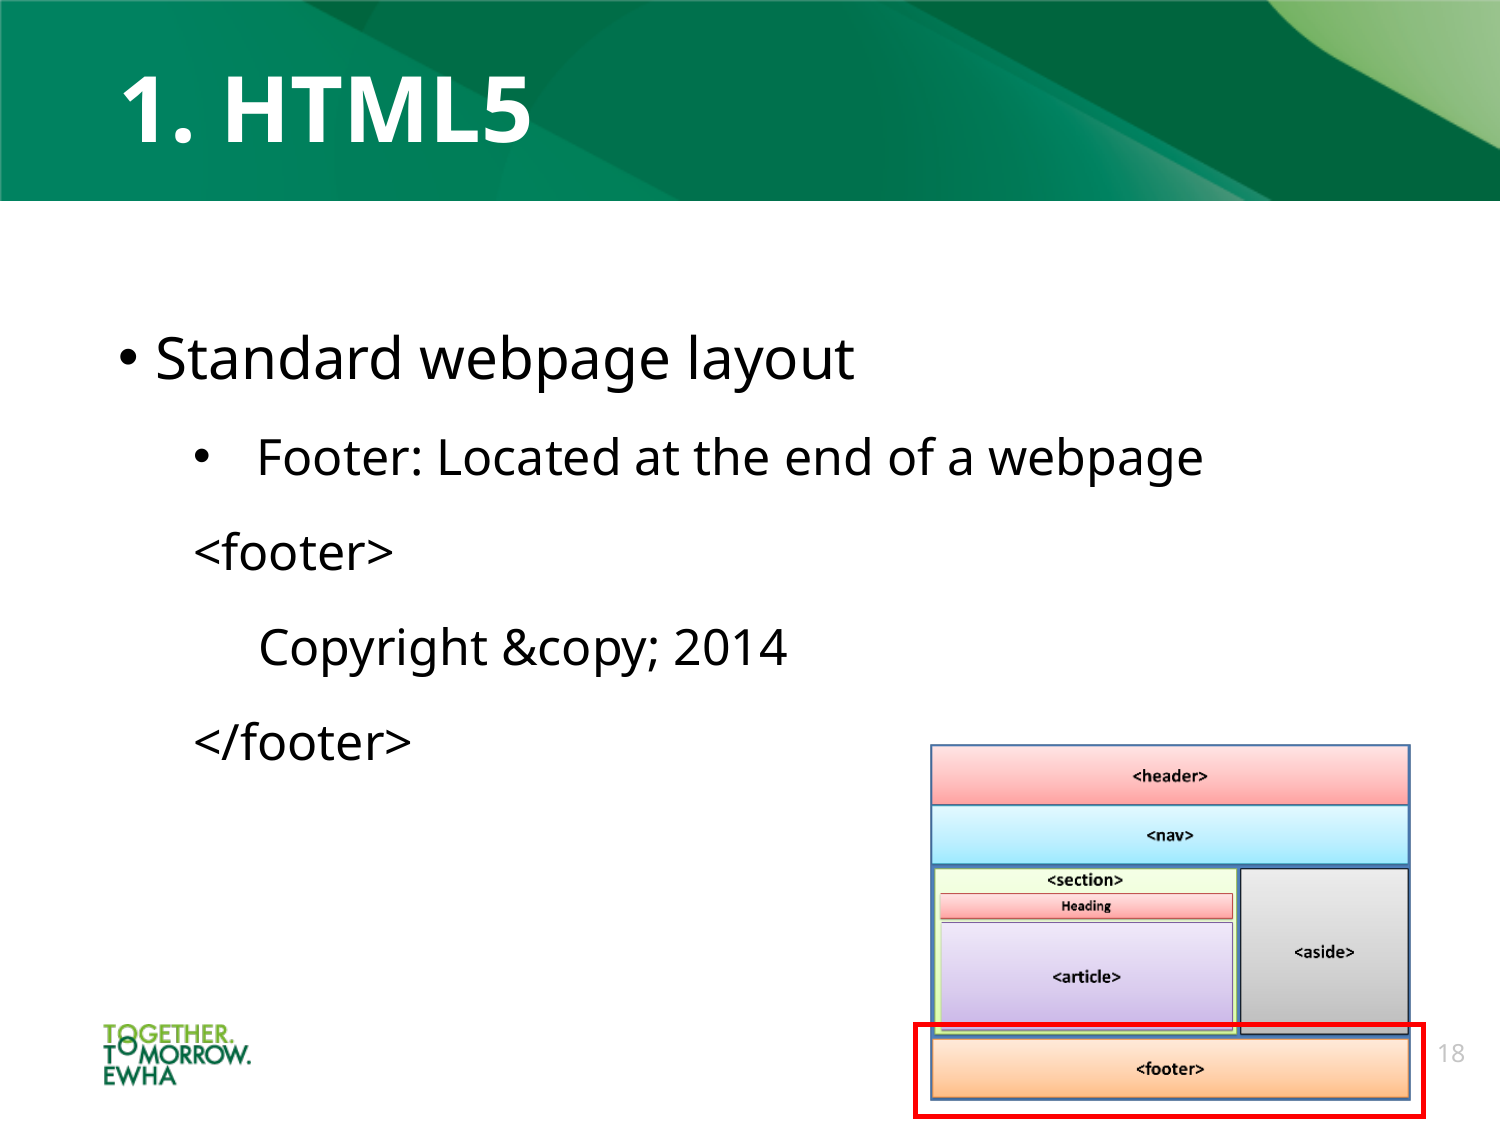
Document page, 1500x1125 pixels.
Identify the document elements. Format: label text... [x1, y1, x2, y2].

text_box [915, 1024, 1425, 1117]
slide_number 18 [1425, 1024, 1481, 1085]
picture [103, 1024, 251, 1087]
list Standard webpage layout Footer: Located at the end of a webpage <footer> Copyright &copy; 2014 </footer> [103, 299, 1397, 1014]
title 1. HTML5 [103, 4, 1463, 222]
picture [922, 736, 1418, 1109]
picture [0, 0, 1500, 201]
